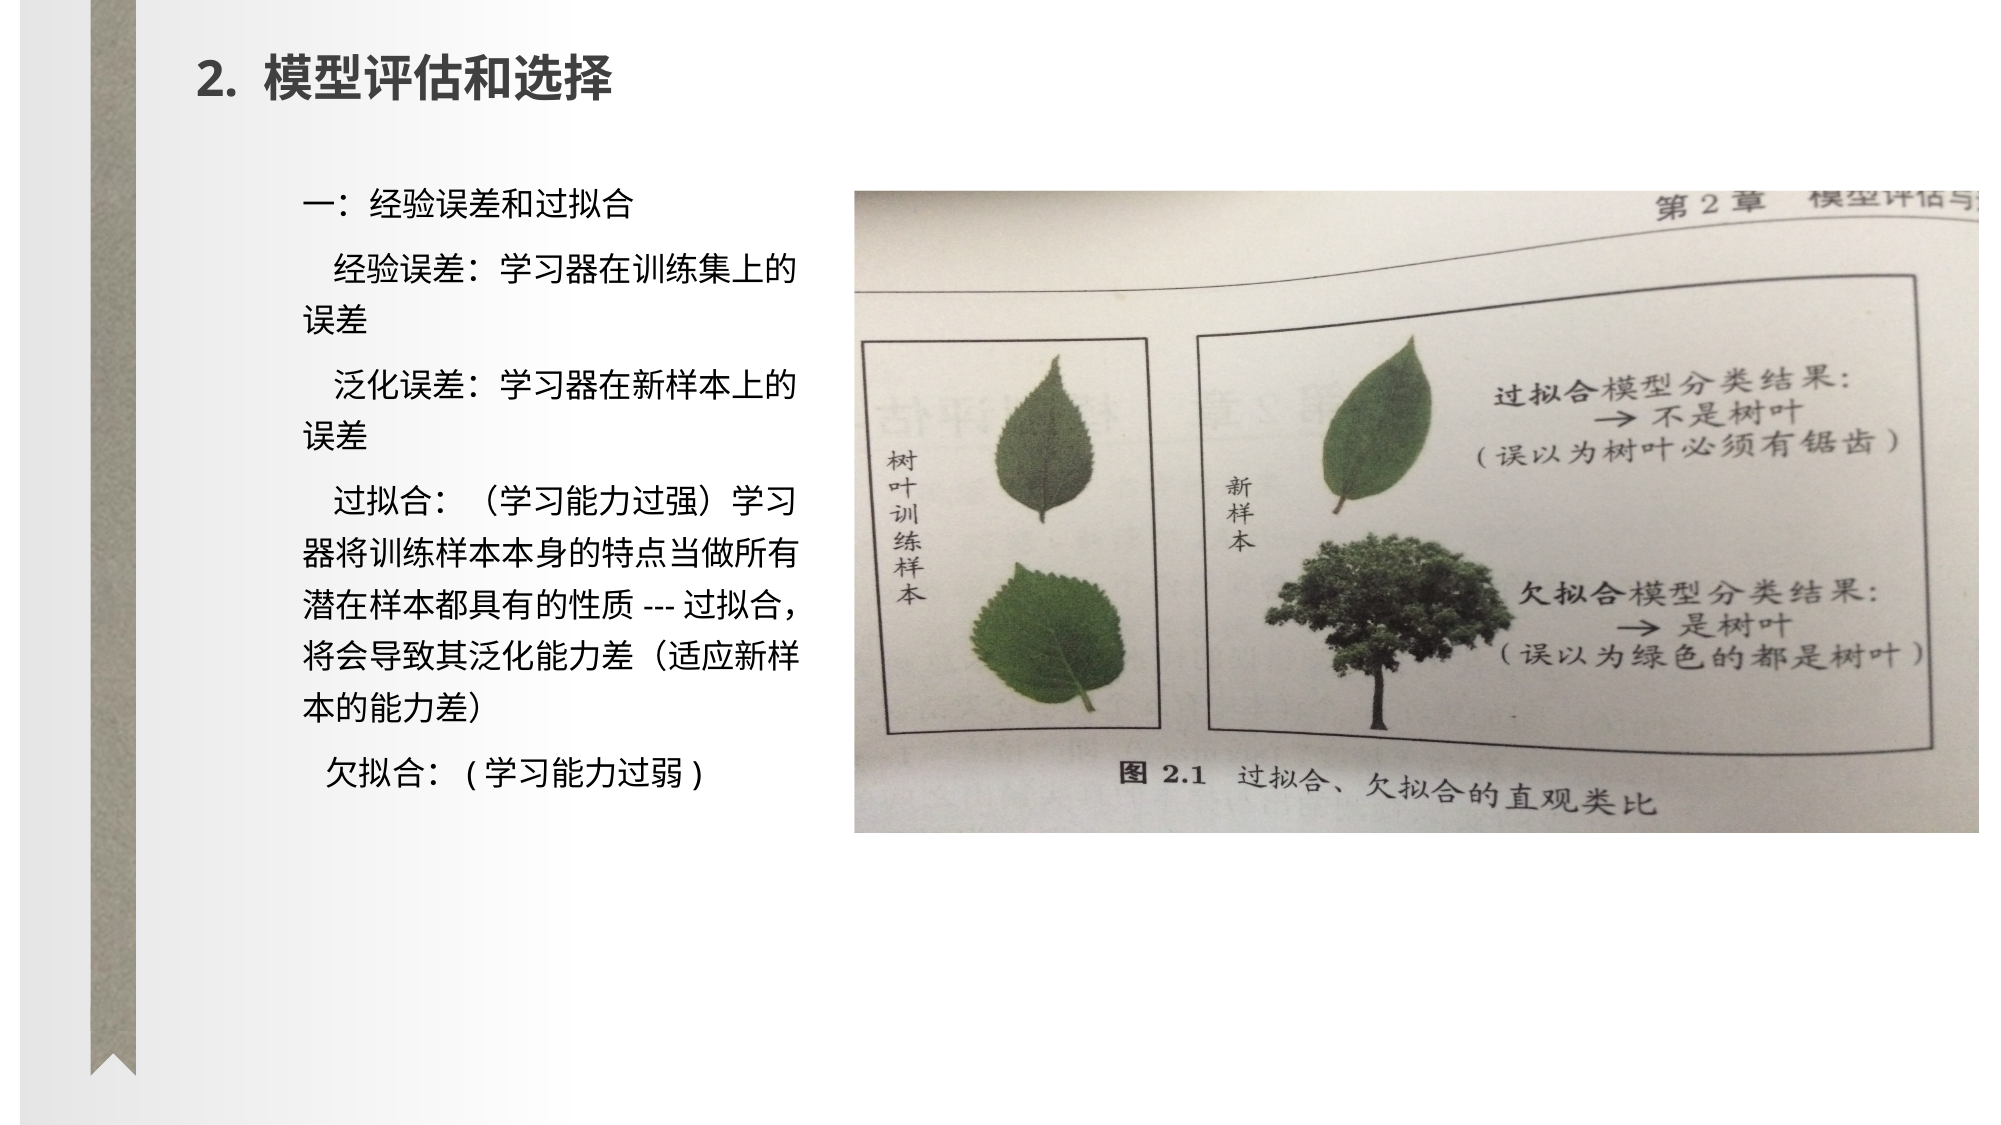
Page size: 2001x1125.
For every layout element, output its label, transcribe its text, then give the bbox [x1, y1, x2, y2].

list 2. 模型评估和选择 [180, 36, 1079, 125]
picture [856, 0, 1978, 1075]
text_box 一：经验误差和过拟合 经验误差：学习器在训练集上的误差 泛化误差：学习器在新样本上的误差 过拟合：（学习能力过强）学习器将训练样本本身的特点当做所有潜在样本都具有的性质---过拟合，将会导致其泛化能力差（适应新样本的能力差） 欠拟合：(学习能力过弱) [287, 163, 830, 851]
picture [90, 0, 136, 1076]
